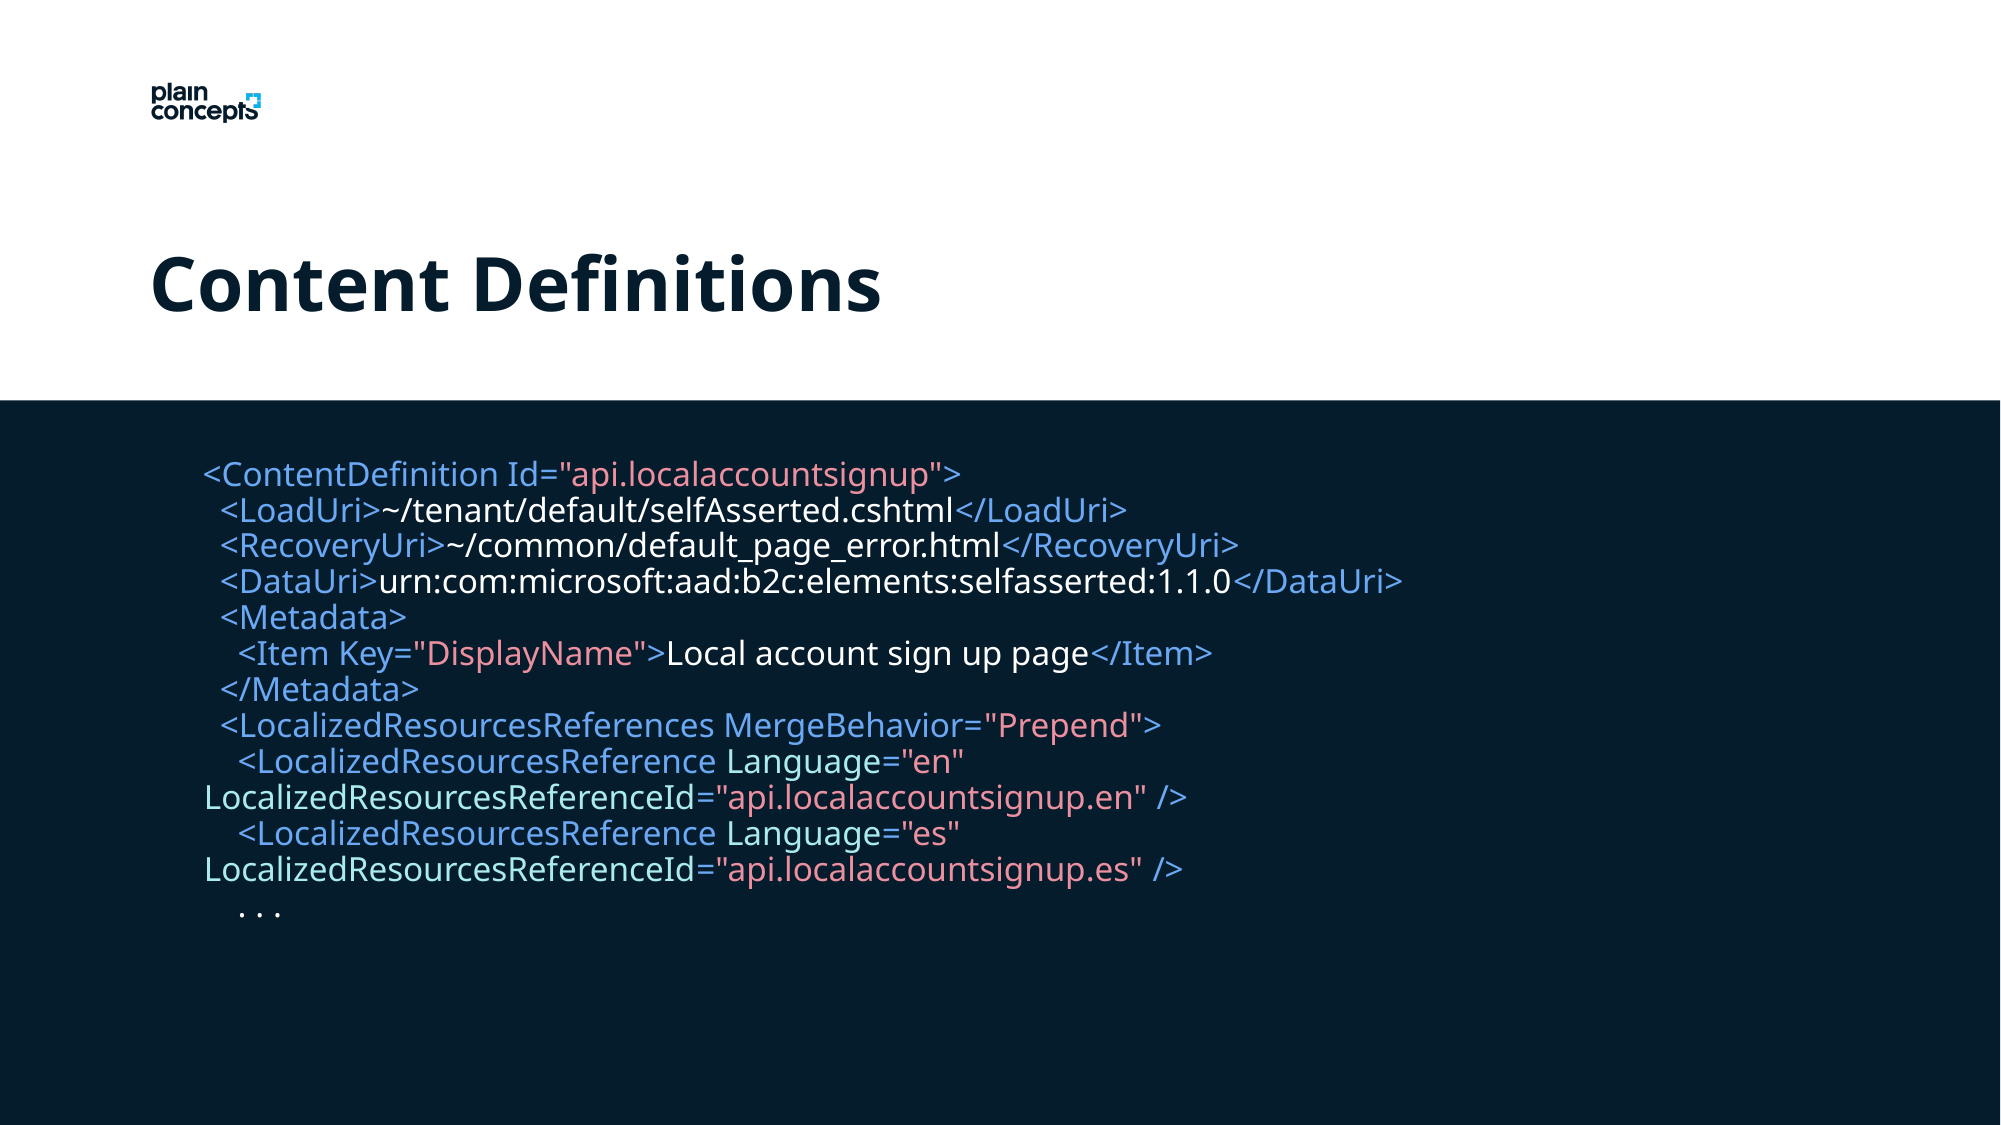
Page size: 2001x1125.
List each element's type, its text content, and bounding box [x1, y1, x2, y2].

list <ContentDefinition Id="api.localaccountsignup"> <LoadUri>~/tenant/default/selfAsserted.cshtml</LoadUri> <RecoveryUri>~/common/default_page_error.html</RecoveryUri> <DataUri>urn:com:microsoft:aad:b2c:elements:selfasserted:1.1.0</DataUri> <Metadata> <Item Key="DisplayName">Local account sign up page</Item> </Metadata> <LocalizedResourcesReferences MergeBehavior="Prepend"> <LocalizedResourcesReference Language="en" LocalizedResourcesReferenceId="api.localaccountsignup.en" /> <LocalizedResourcesReference Language="es" LocalizedResourcesReferenceId="api.localaccountsignup.es" /> . . . [149, 457, 2000, 1041]
list Content Definitions [149, 247, 1827, 330]
picture [124, 59, 288, 147]
